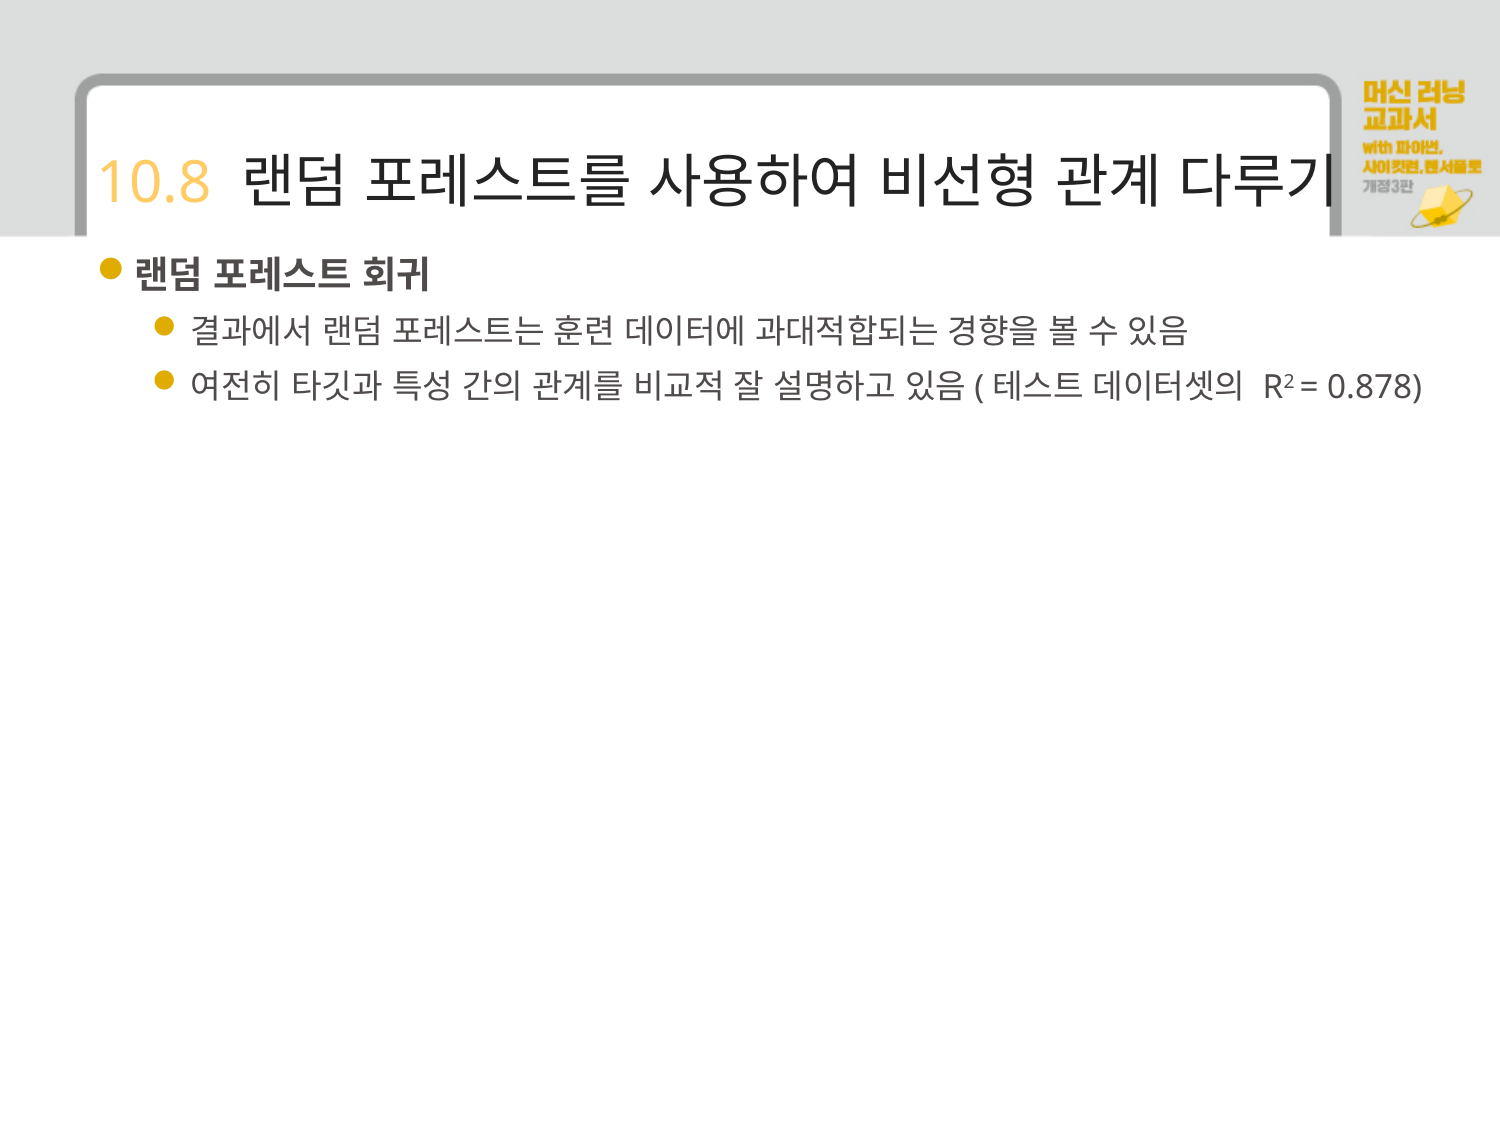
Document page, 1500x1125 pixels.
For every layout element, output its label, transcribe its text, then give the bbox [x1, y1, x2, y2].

list 랜덤 포레스트 회귀 결과에서 랜덤 포레스트는 훈련 데이터에 과대적합되는 경향을 볼 수 있음 여전히 타깃과 특성 간의 관계를 비교적 잘 설명하고 있음(테스트 데이터셋의 R2 = 0.878) [81, 239, 1459, 1054]
picture [0, 0, 1500, 1125]
title 10.8 랜덤 포레스트를 사용하여 비선형 관계 다루기 [81, 90, 1412, 222]
